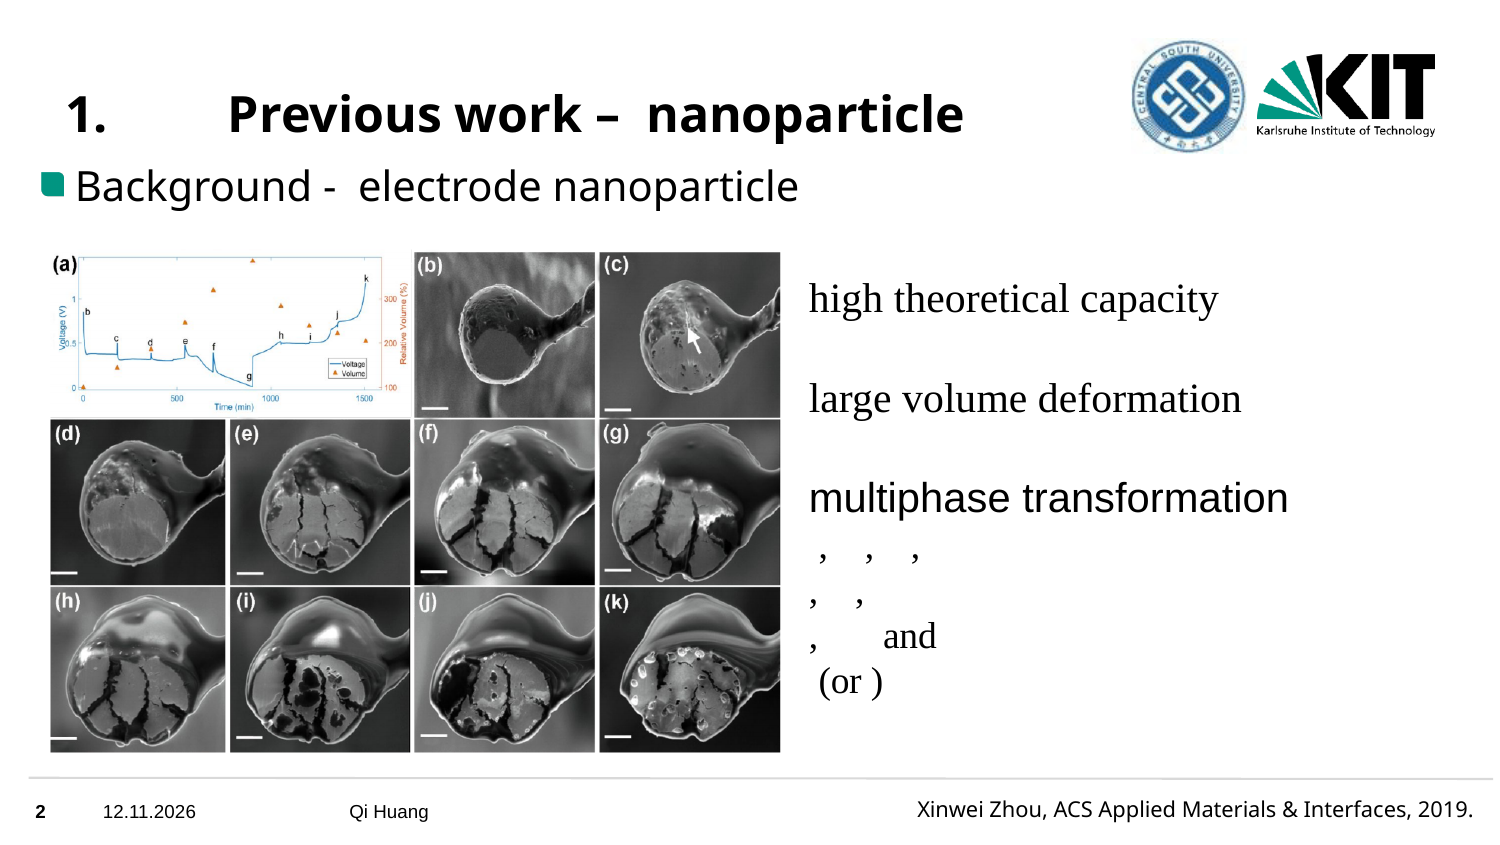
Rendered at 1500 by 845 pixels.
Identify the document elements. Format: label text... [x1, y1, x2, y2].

picture [1257, 54, 1435, 137]
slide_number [102, 778, 272, 844]
slide_number 2 [35, 778, 89, 844]
picture [41, 240, 787, 757]
picture [41, 172, 64, 199]
text_box Xinwei Zhou, ACS Applied Materials & Interfaces, 2019. [902, 788, 1500, 829]
picture [1131, 38, 1247, 154]
